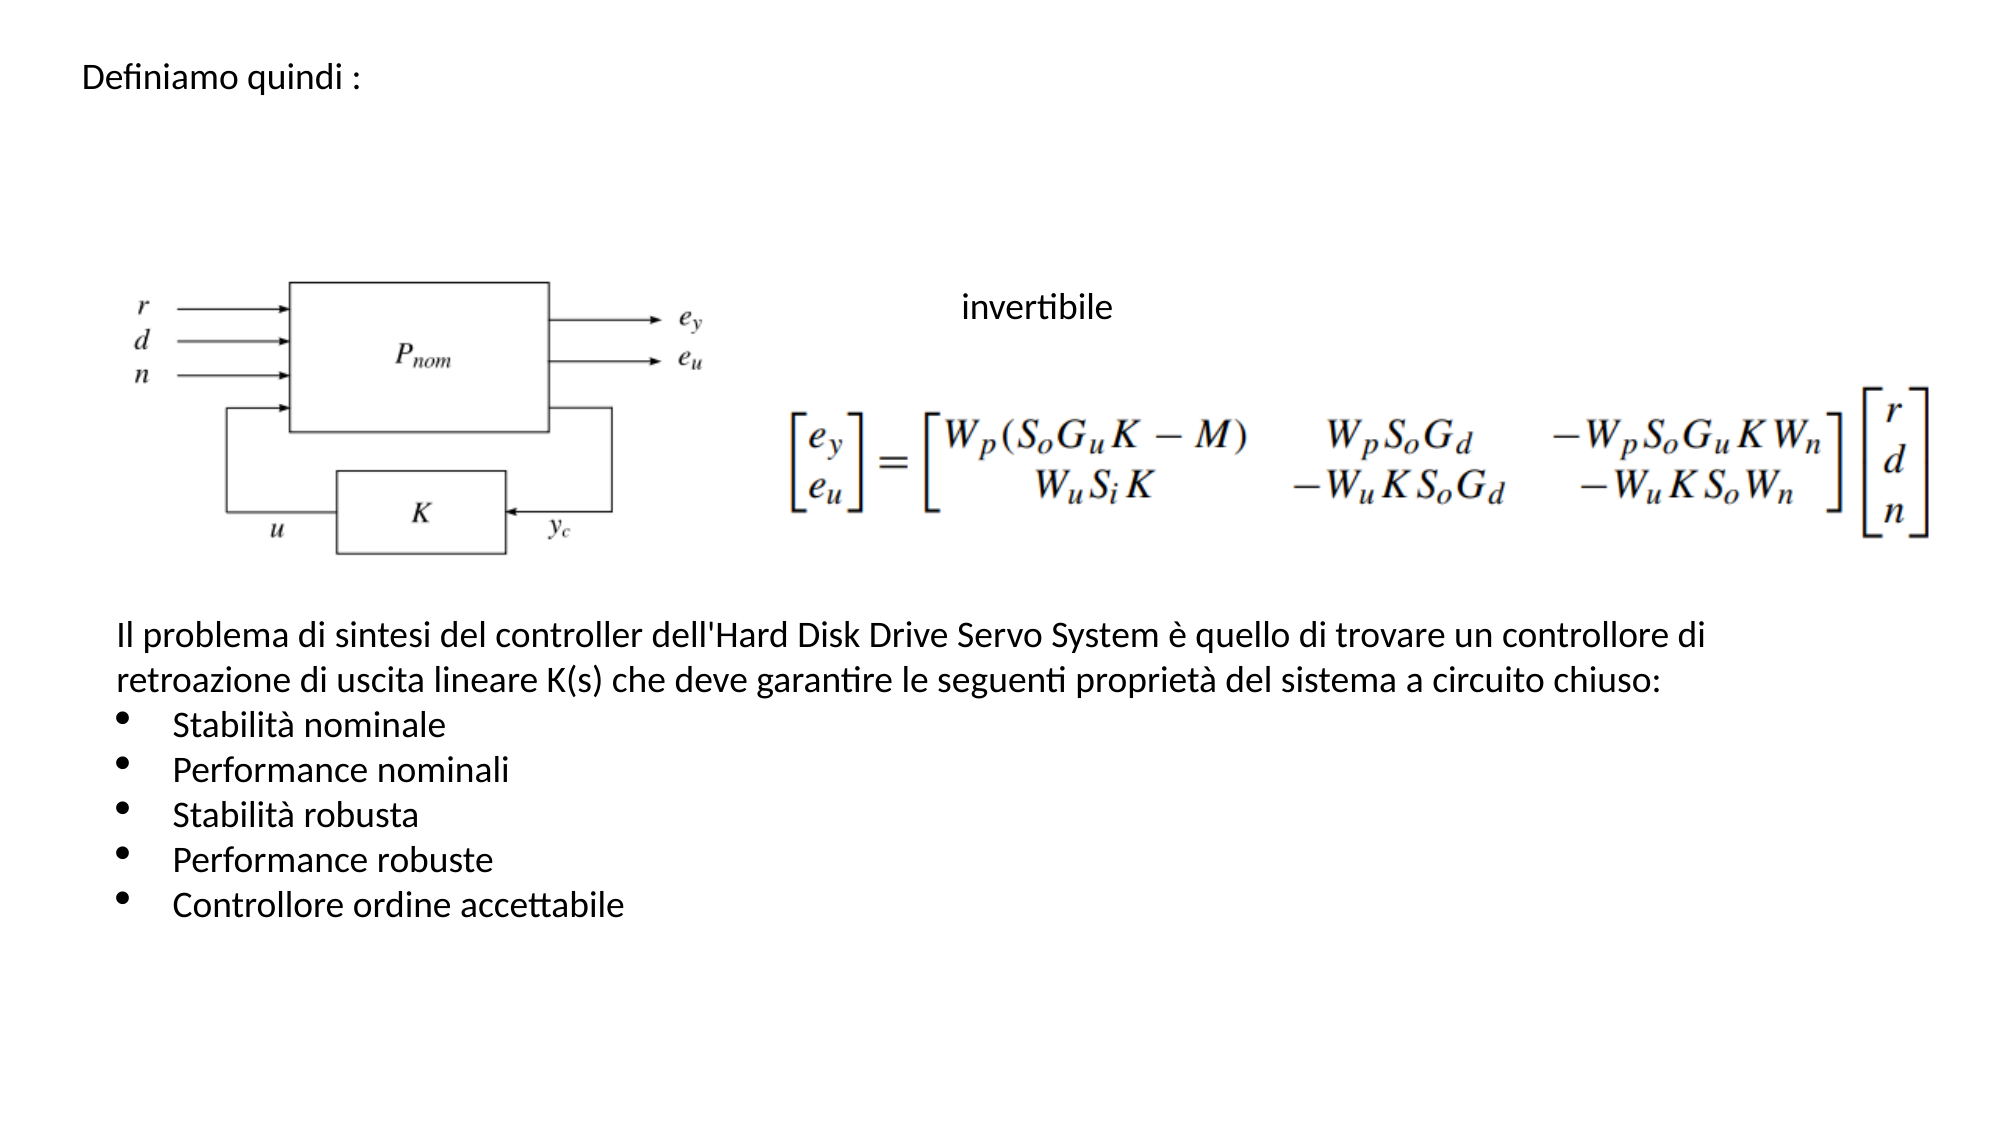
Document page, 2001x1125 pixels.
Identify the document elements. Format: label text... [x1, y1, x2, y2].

picture [12, 257, 1960, 573]
text_box Il problema di sintesi del controller dell'Hard Disk Drive Servo System è quello di trovare un controllore di retroazione di uscita lineare K(s) che deve garantire le seguenti proprietà del sistema a circuito chiuso: Stabilità nominale Performance nominali Stabilità robusta Performance robuste Controllore ordine accettabile [101, 602, 1905, 933]
